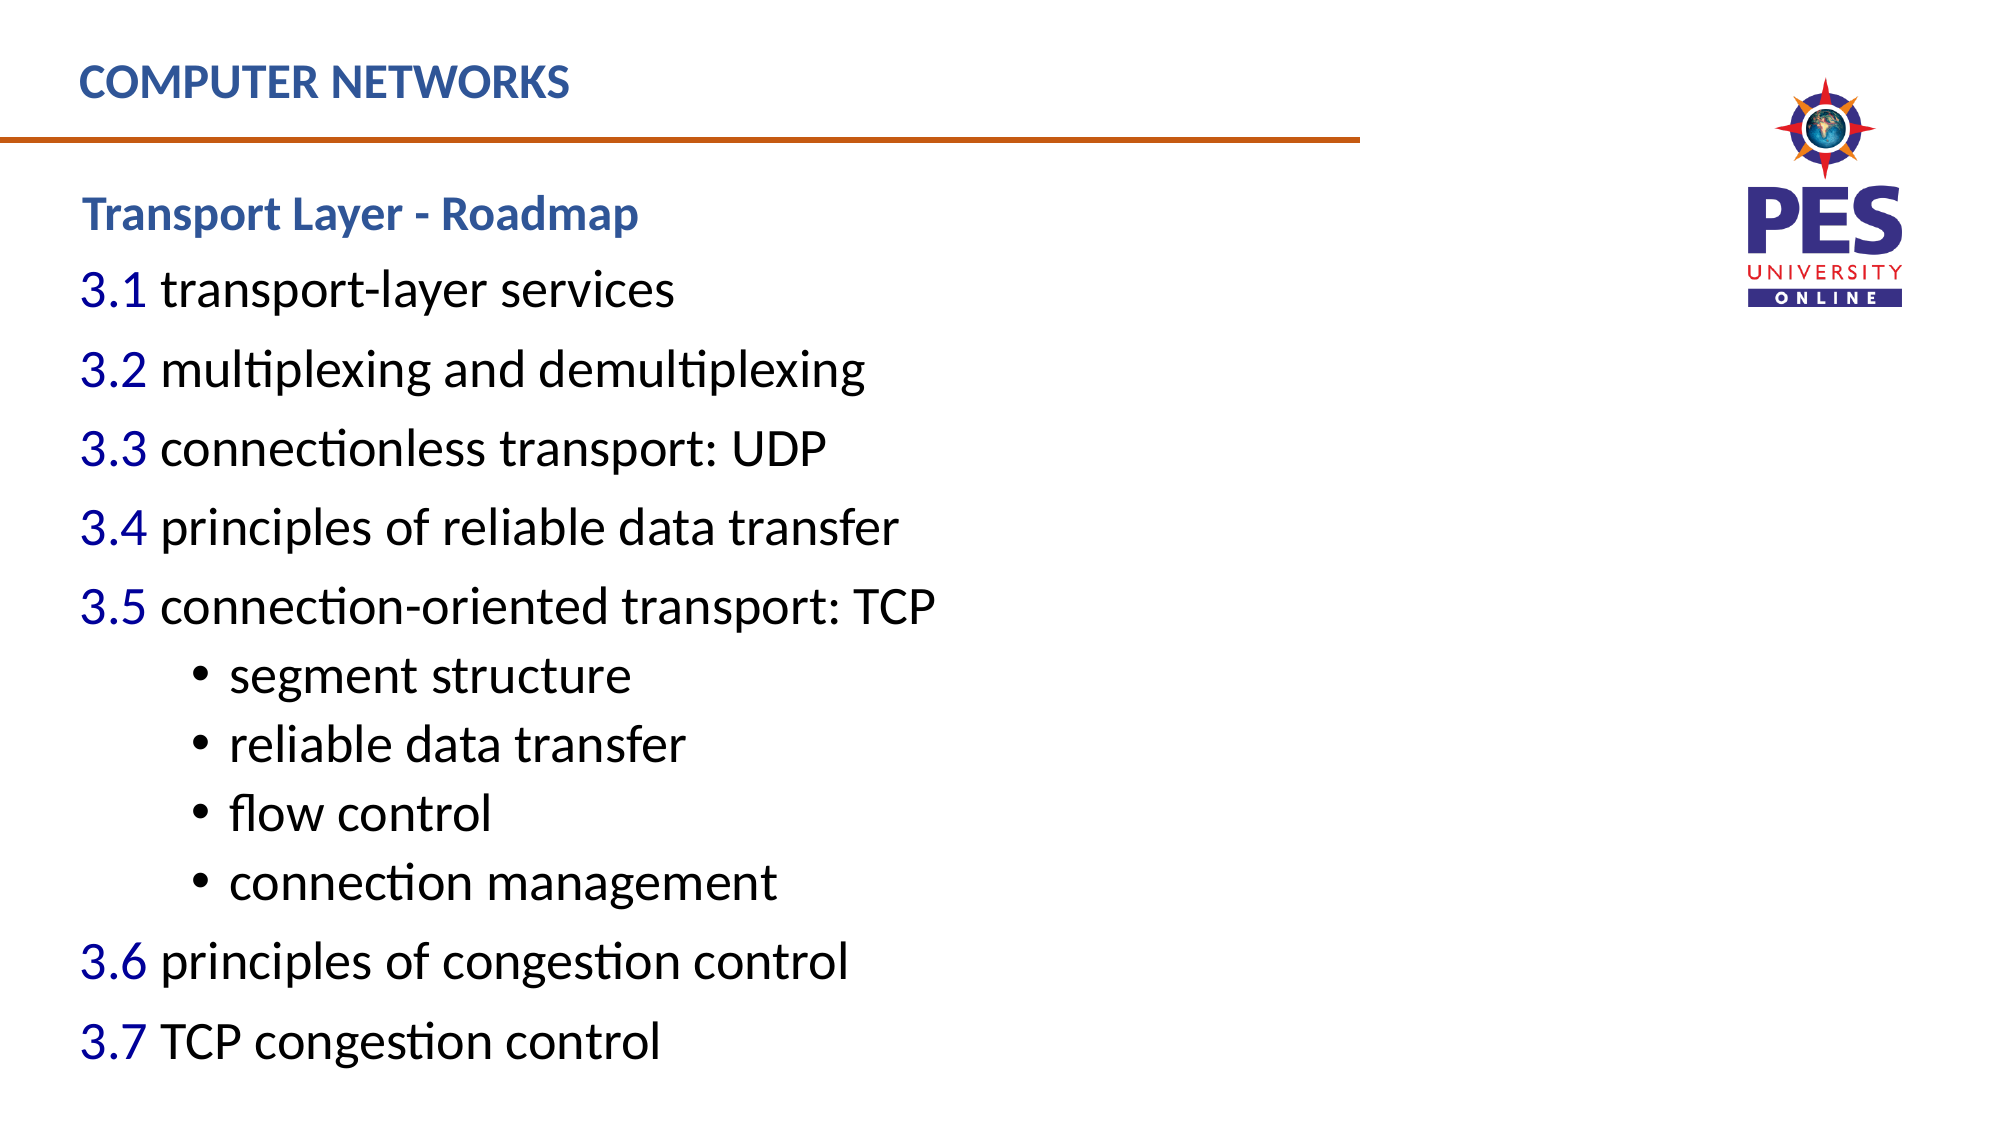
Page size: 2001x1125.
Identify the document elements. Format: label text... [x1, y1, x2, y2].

picture [1748, 76, 1902, 307]
text_box 3.1 transport-layer services 3.2 multiplexing and demultiplexing 3.3 connectionless transport: UDP 3.4 principles of reliable data transfer 3.5 connection-oriented transport: TCP segment structure reliable data transfer flow control connection management 3.6 principles of congestion control 3.7 TCP congestion control [64, 253, 1083, 1061]
text_box COMPUTER NETWORKS [64, 41, 1295, 117]
text_box Transport Layer - Roadmap [67, 173, 655, 248]
